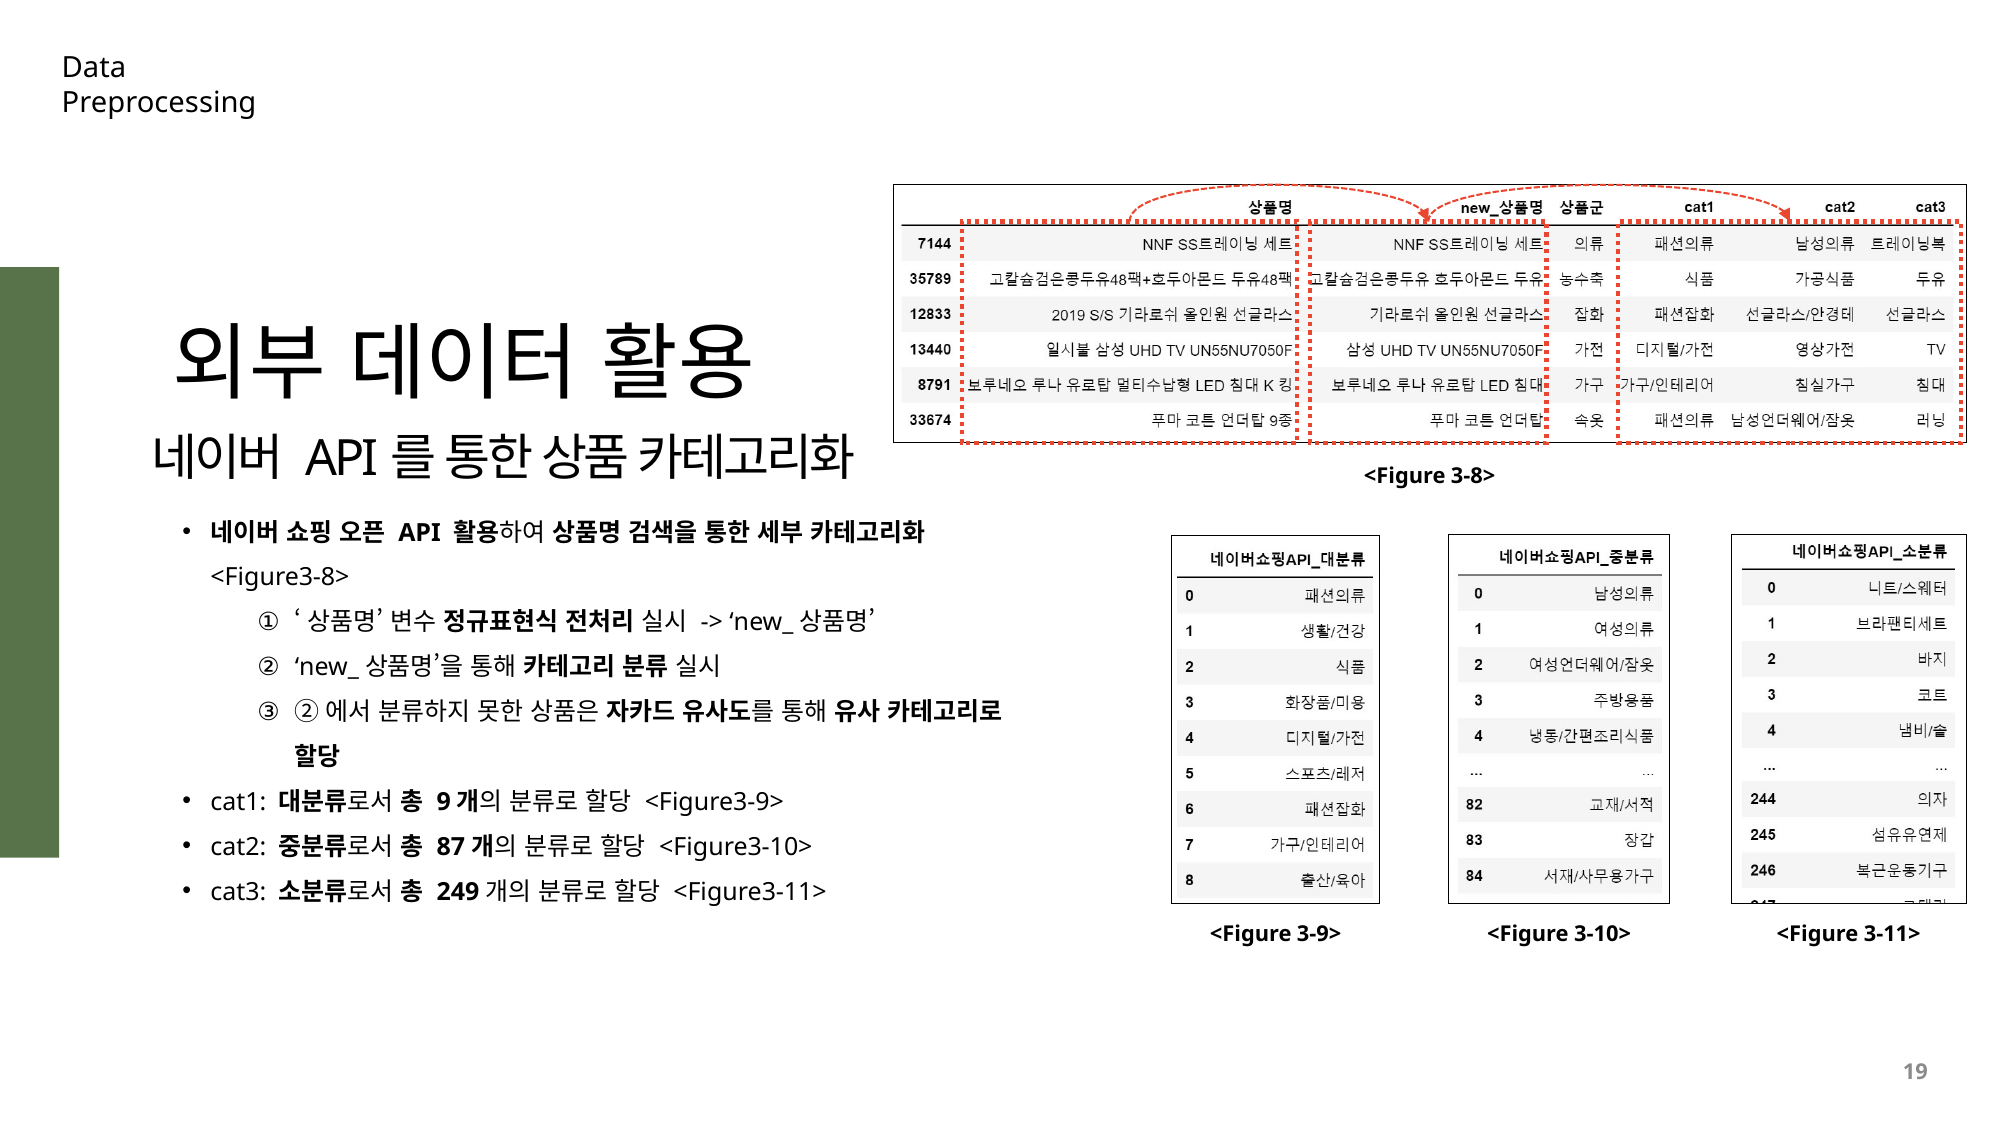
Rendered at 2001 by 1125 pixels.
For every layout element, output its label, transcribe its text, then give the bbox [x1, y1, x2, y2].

text_box [0, 266, 60, 859]
slide_number 19 [1492, 1042, 1943, 1103]
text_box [1448, 534, 1670, 951]
text_box Data Preprocessing [46, 40, 272, 126]
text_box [893, 184, 1967, 493]
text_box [1171, 535, 1380, 951]
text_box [1730, 534, 1967, 951]
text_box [167, 301, 1052, 824]
